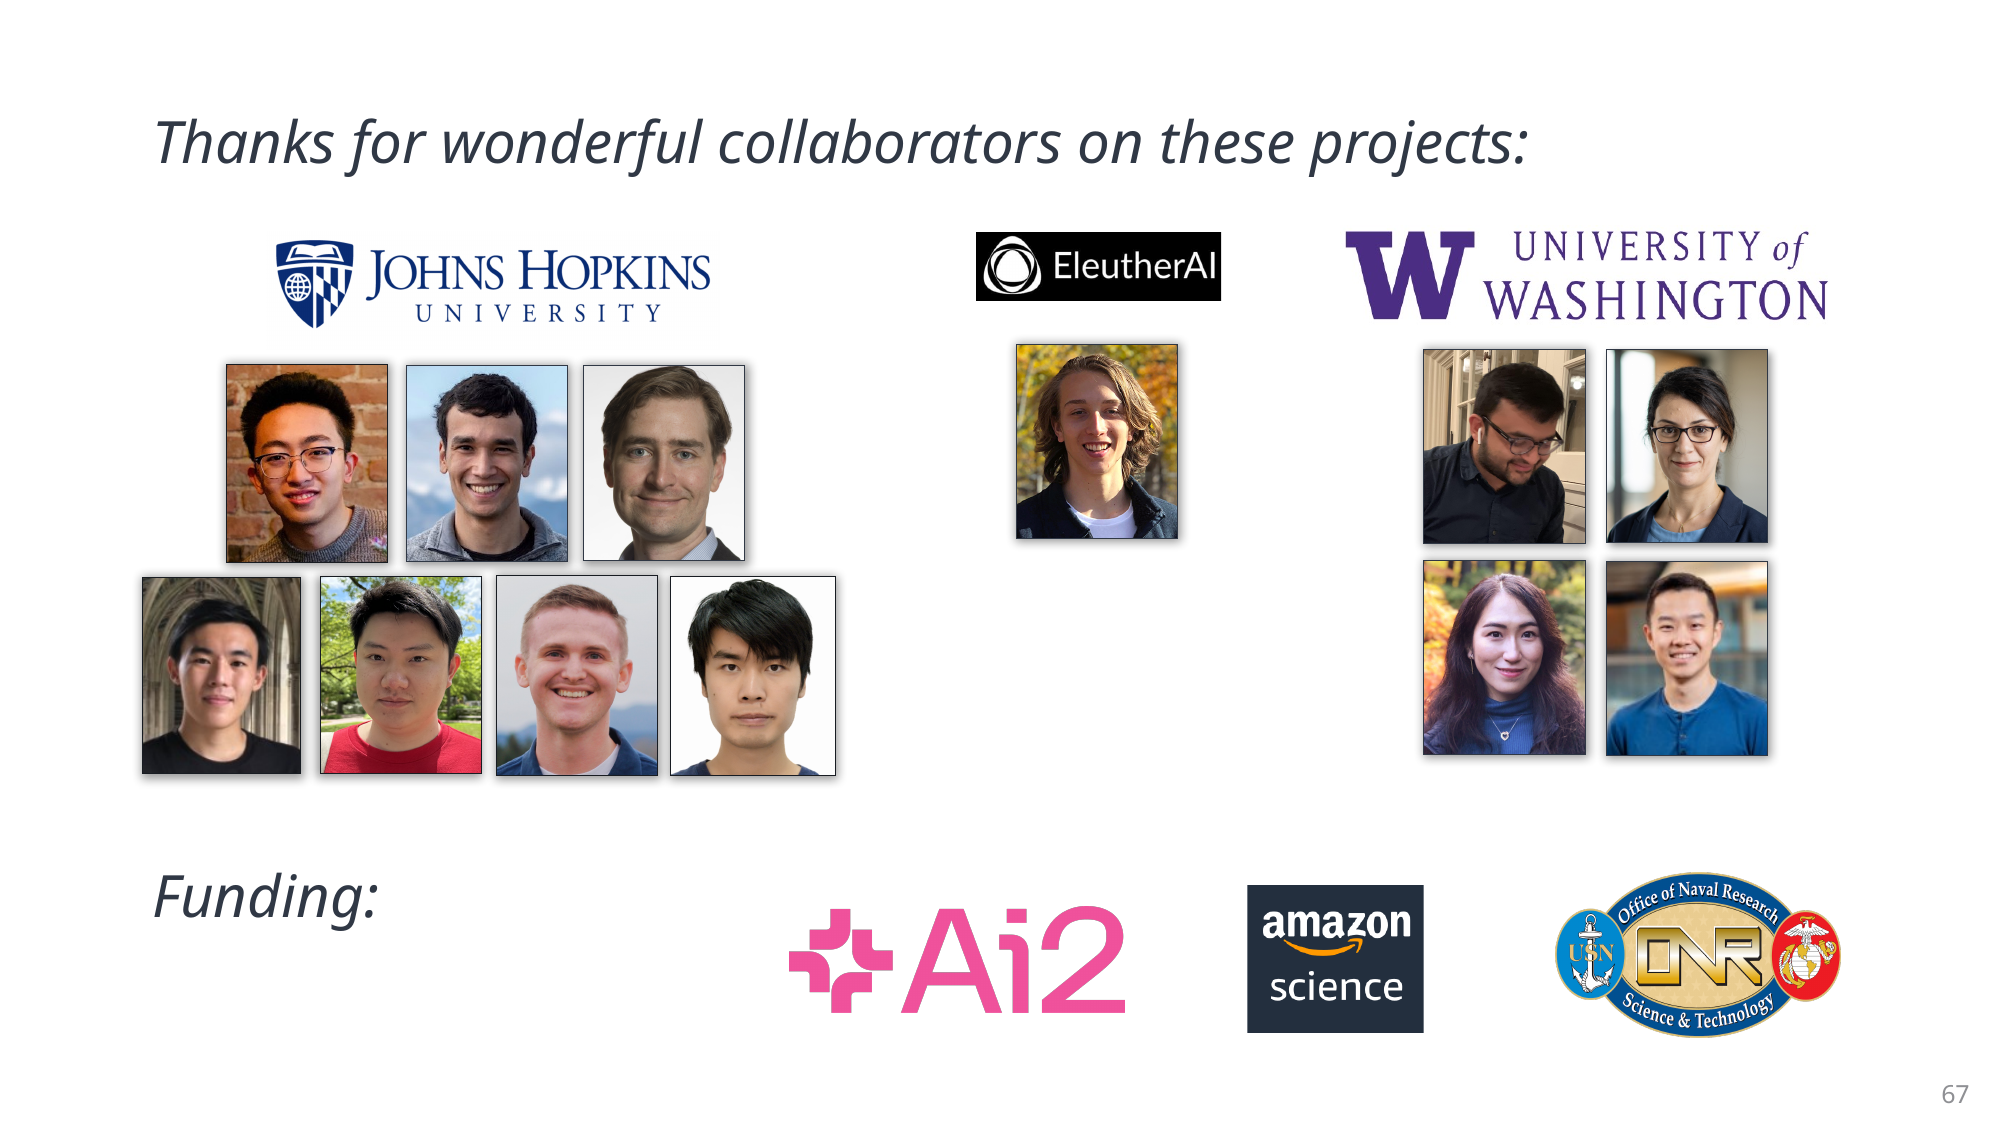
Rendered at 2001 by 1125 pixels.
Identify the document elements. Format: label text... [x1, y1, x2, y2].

picture [266, 231, 720, 350]
list Thanks for wonderful collaborators on these projects: Funding: [137, 105, 1863, 871]
picture [976, 231, 1222, 301]
slide_number 67 [1912, 1065, 2000, 1125]
picture [405, 364, 568, 562]
picture [670, 576, 836, 776]
picture [1247, 885, 1424, 1033]
picture [1606, 561, 1768, 756]
picture [1016, 344, 1178, 539]
picture [1423, 560, 1586, 755]
picture [789, 906, 1125, 1013]
picture [226, 364, 388, 563]
picture [1555, 872, 1841, 1038]
picture [1340, 225, 1830, 328]
picture [1423, 349, 1586, 544]
picture [1606, 349, 1768, 543]
picture [302, 575, 658, 776]
picture [142, 577, 301, 774]
picture [583, 364, 746, 561]
